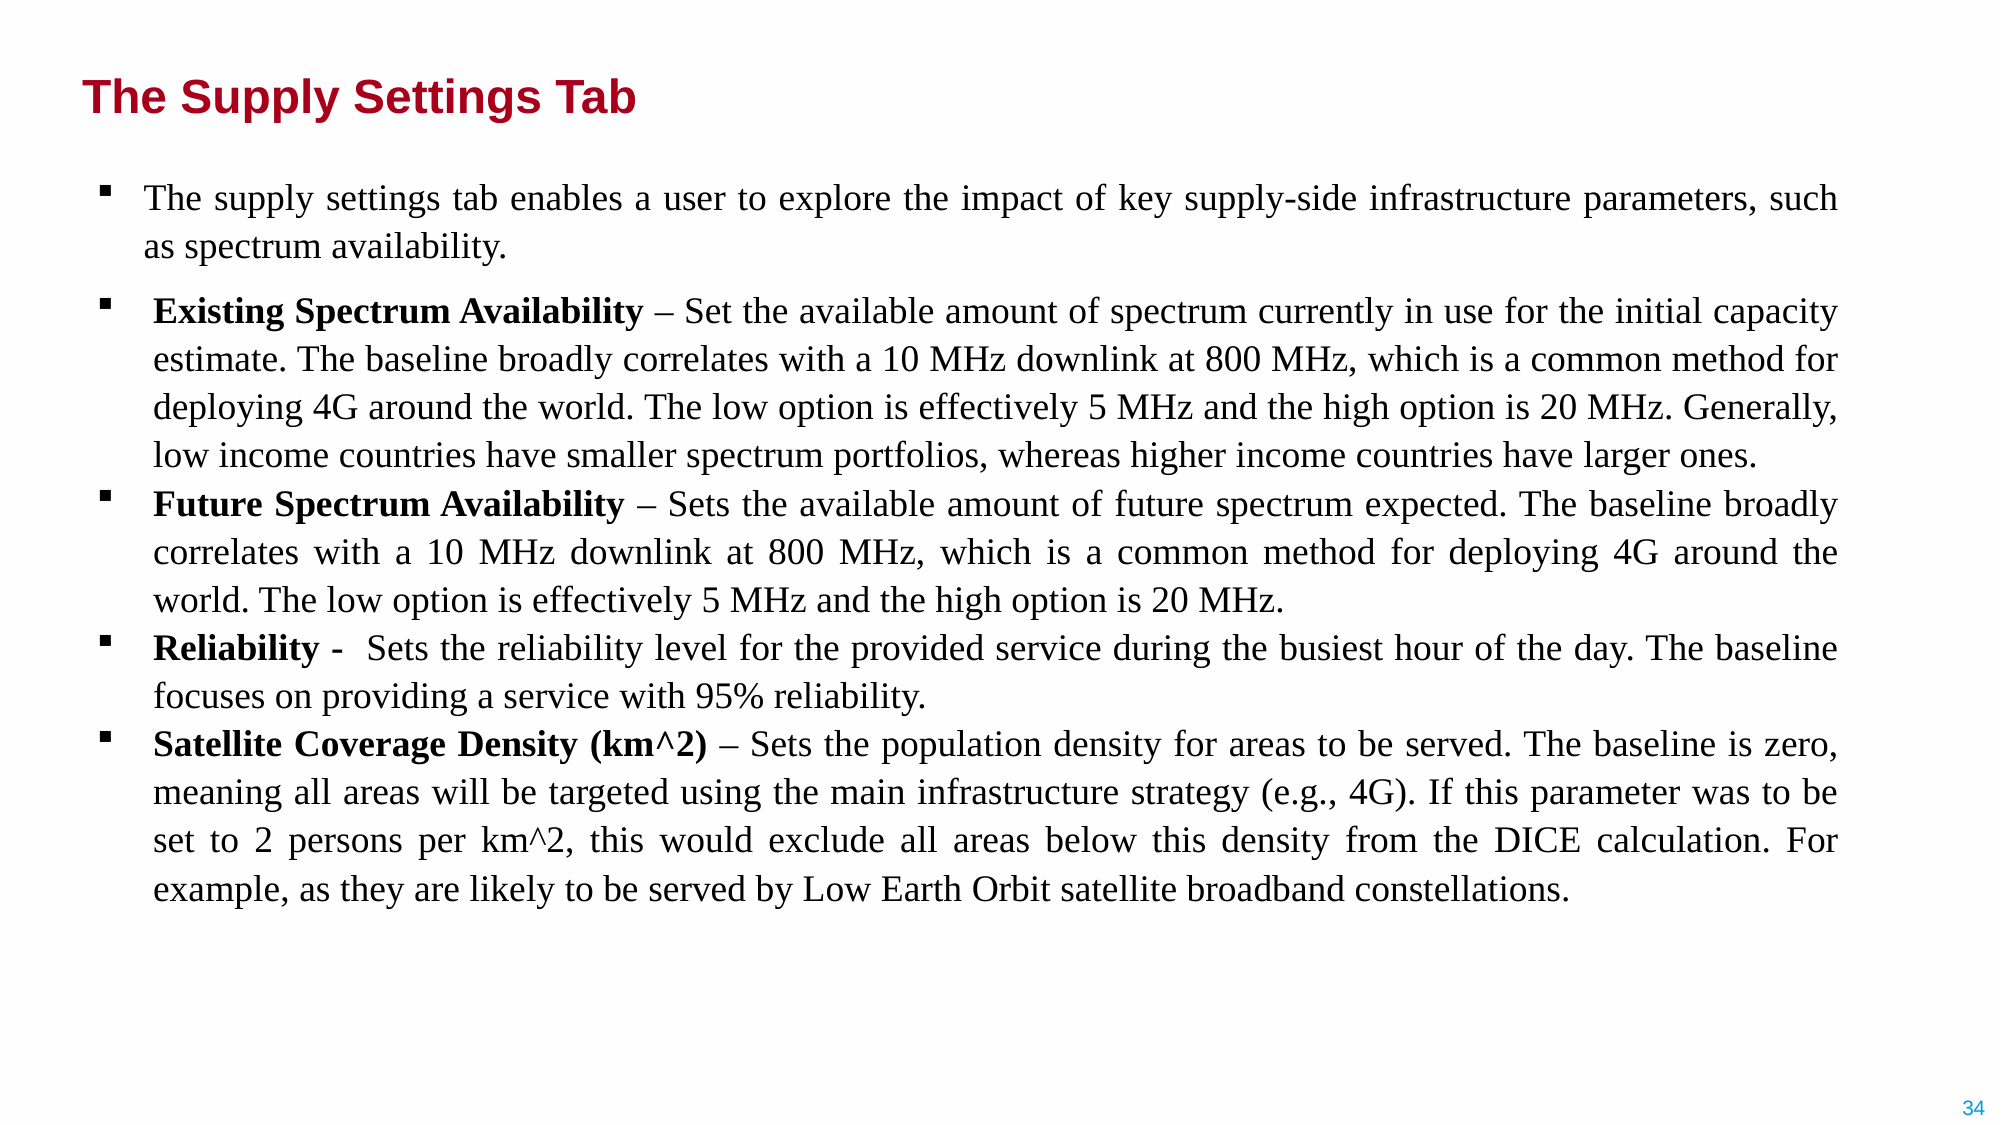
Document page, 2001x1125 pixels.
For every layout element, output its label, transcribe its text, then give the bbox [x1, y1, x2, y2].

text_box The supply settings tab enables a user to explore the impact of key supply-side infrastructure parameters, such as spectrum availability. Existing Spectrum Availability – Set the available amount of spectrum currently in use for the initial capacity estimate. The baseline broadly correlates with a 10 MHz downlink at 800 MHz, which is a common method for deploying 4G around the world. The low option is effectively 5 MHz and the high option is 20 MHz. Generally, low income countries have smaller spectrum portfolios, whereas higher income countries have larger ones. Future Spectrum Availability – Sets the available amount of future spectrum expected. The baseline broadly correlates with a 10 MHz downlink at 800 MHz, which is a common method for deploying 4G around the world. The low option is effectively 5 MHz and the high option is 20 MHz. Reliability - Sets the reliability level for the provided service during the busiest hour of the day. The baseline focuses on providing a service with 95% reliability. Satellite Coverage Density (km^2) – Sets the population density for areas to be served. The baseline is zero, meaning all areas will be targeted using the main infrastructure strategy (e.g., 4G). If this parameter was to be set to 2 persons per km^2, this would exclude all areas below this density from the DICE calculation. For example, as they are likely to be served by Low Earth Orbit satellite broadband constellations. [82, 162, 1856, 916]
list The Supply Settings Tab [82, 42, 1914, 124]
